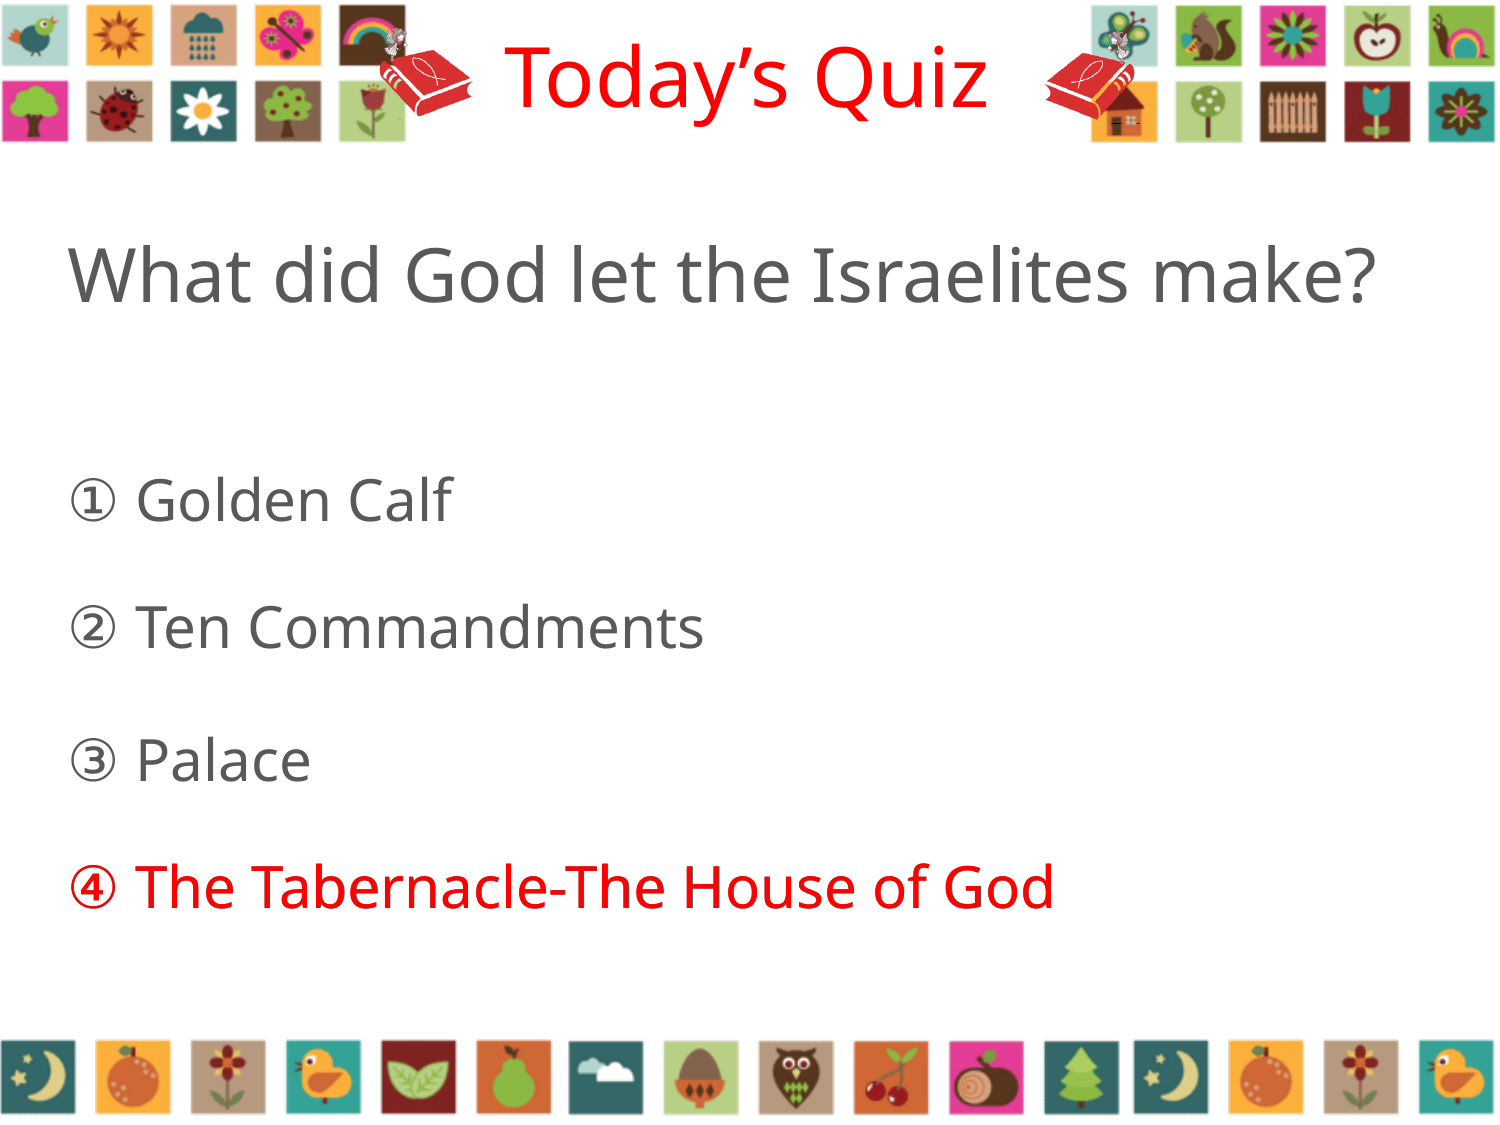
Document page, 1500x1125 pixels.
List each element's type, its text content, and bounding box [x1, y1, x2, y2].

text_box ② Ten Commandments [53, 582, 1436, 668]
picture [0, 3, 505, 150]
text_box Today’s Quiz [425, 16, 1013, 131]
picture [1012, 3, 1500, 150]
text_box ④ The Tabernacle-The House of God [52, 842, 1482, 928]
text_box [0, 1028, 1500, 1118]
text_box What did God let the Israelites make? [53, 219, 1436, 325]
text_box ① Golden Calf [53, 456, 1436, 541]
text_box ③ Palace [53, 716, 1483, 801]
